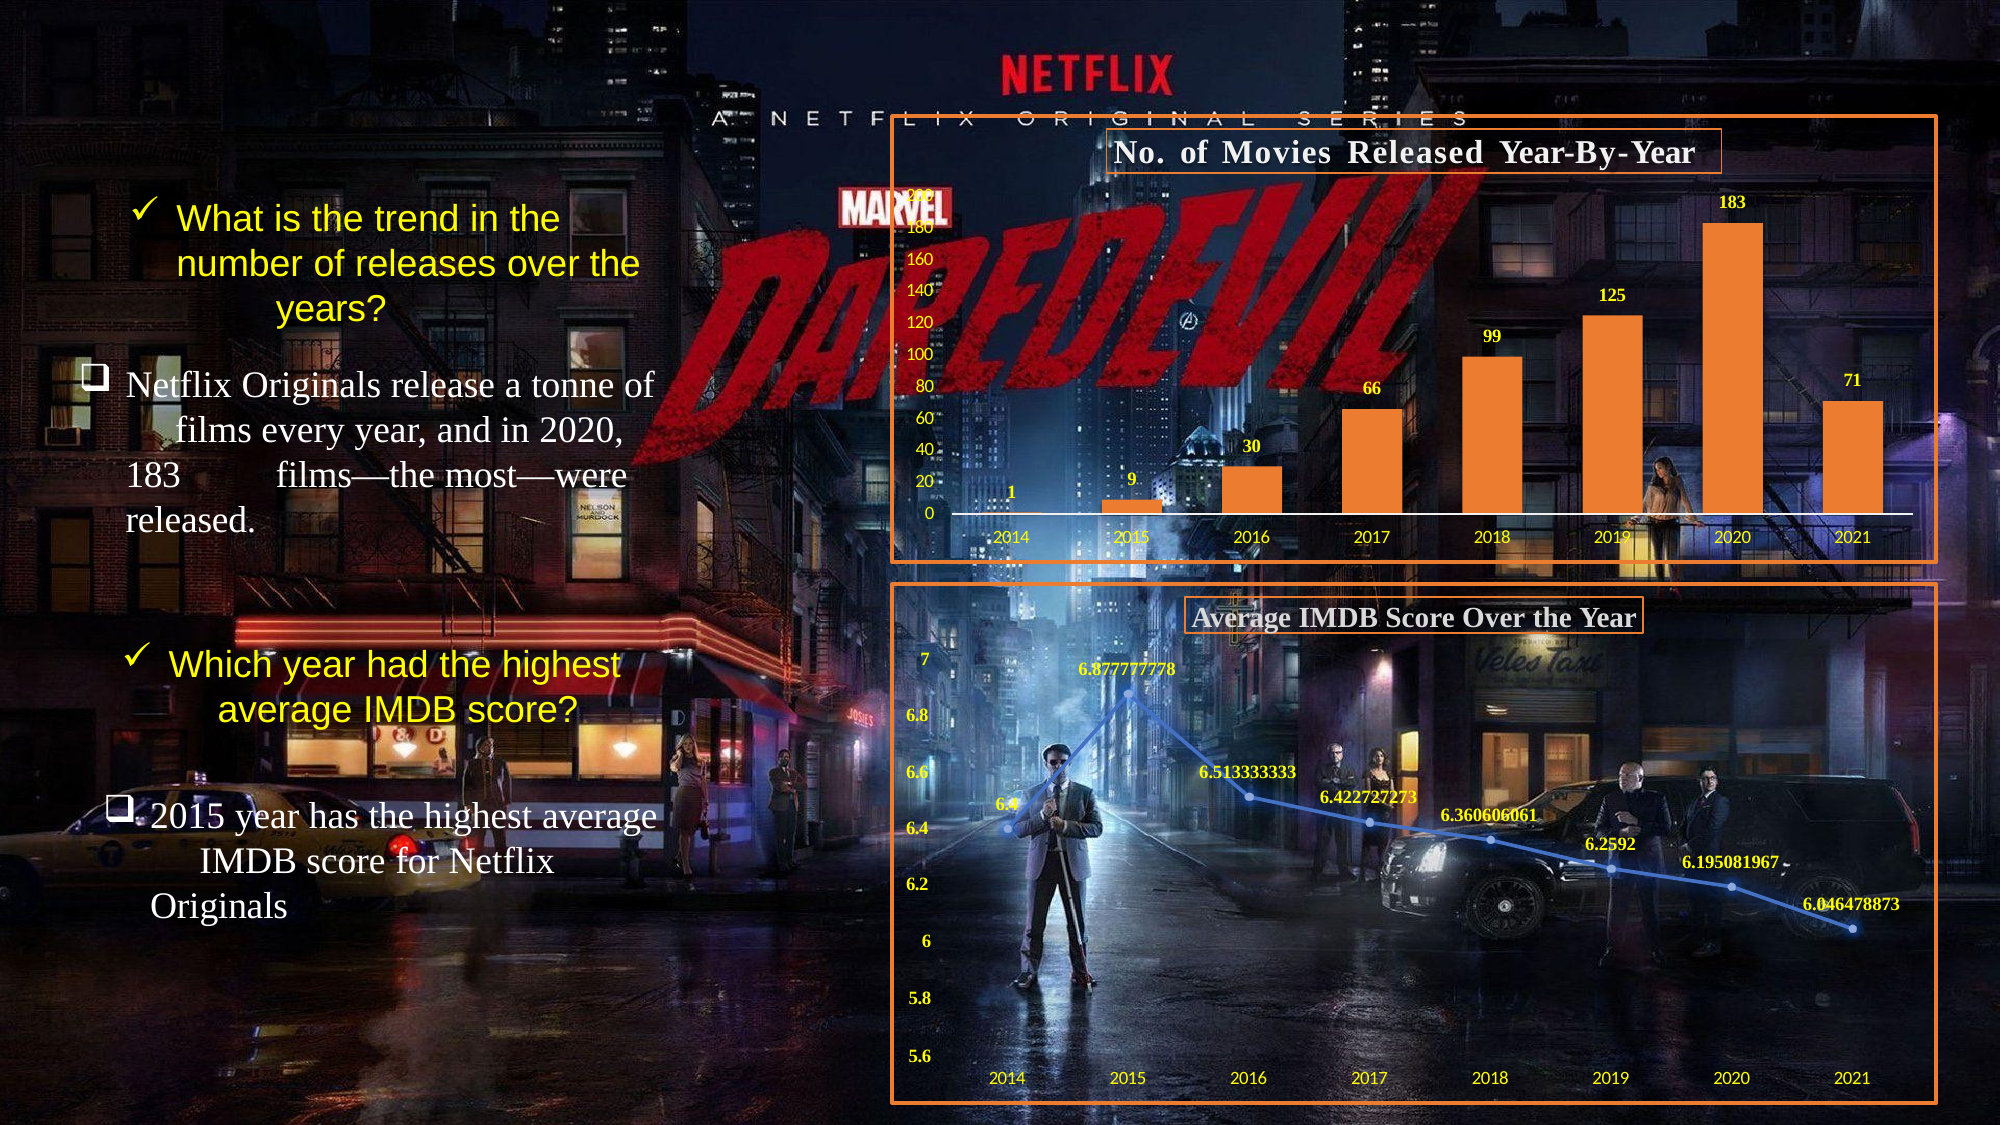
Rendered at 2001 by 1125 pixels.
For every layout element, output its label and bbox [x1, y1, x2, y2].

text_box [890, 113, 1939, 954]
text_box [0, 0, 2000, 1125]
